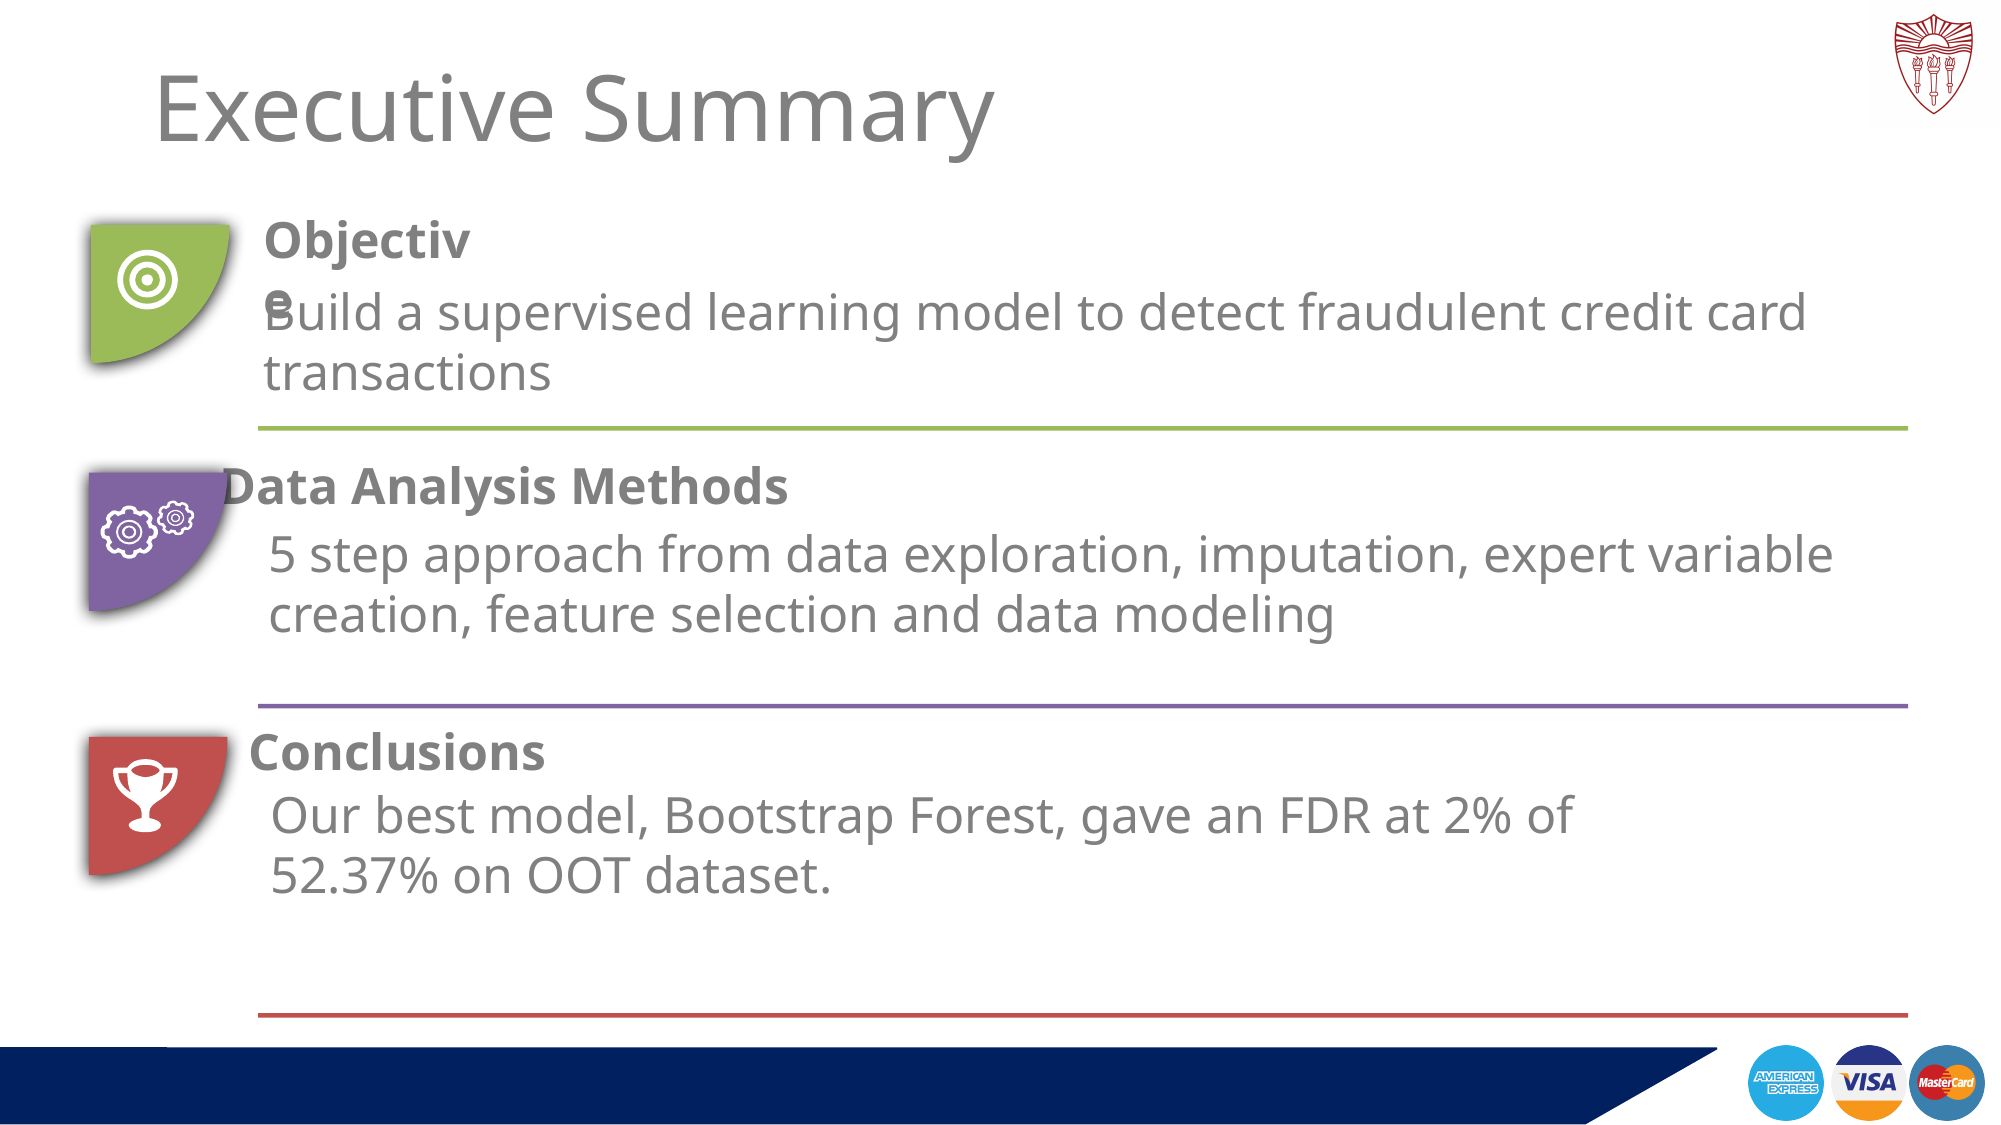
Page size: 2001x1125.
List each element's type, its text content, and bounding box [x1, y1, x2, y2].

text_box [258, 1013, 1909, 1018]
picture [1831, 1045, 1907, 1121]
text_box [90, 224, 230, 363]
text_box Data Analysis Methods [171, 447, 837, 523]
text_box Objective [248, 201, 505, 272]
text_box Our best model, Bootstrap Forest, gave an FDR at 2% of 52.37% on OOT dataset. [255, 775, 1750, 911]
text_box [88, 472, 228, 611]
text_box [88, 736, 228, 876]
picture [1909, 1045, 1985, 1121]
picture [1748, 1045, 1824, 1121]
text_box [258, 426, 1909, 431]
text_box Build a supervised learning model to detect fraudulent credit card transactions [248, 272, 1967, 408]
title Executive Summary [137, 35, 1863, 188]
text_box 5 step approach from data exploration, imputation, expert variable creation, feature selection and data modeling [253, 514, 1863, 650]
text_box [258, 703, 1909, 709]
picture [1869, 0, 1999, 129]
text_box Conclusions [233, 712, 562, 788]
